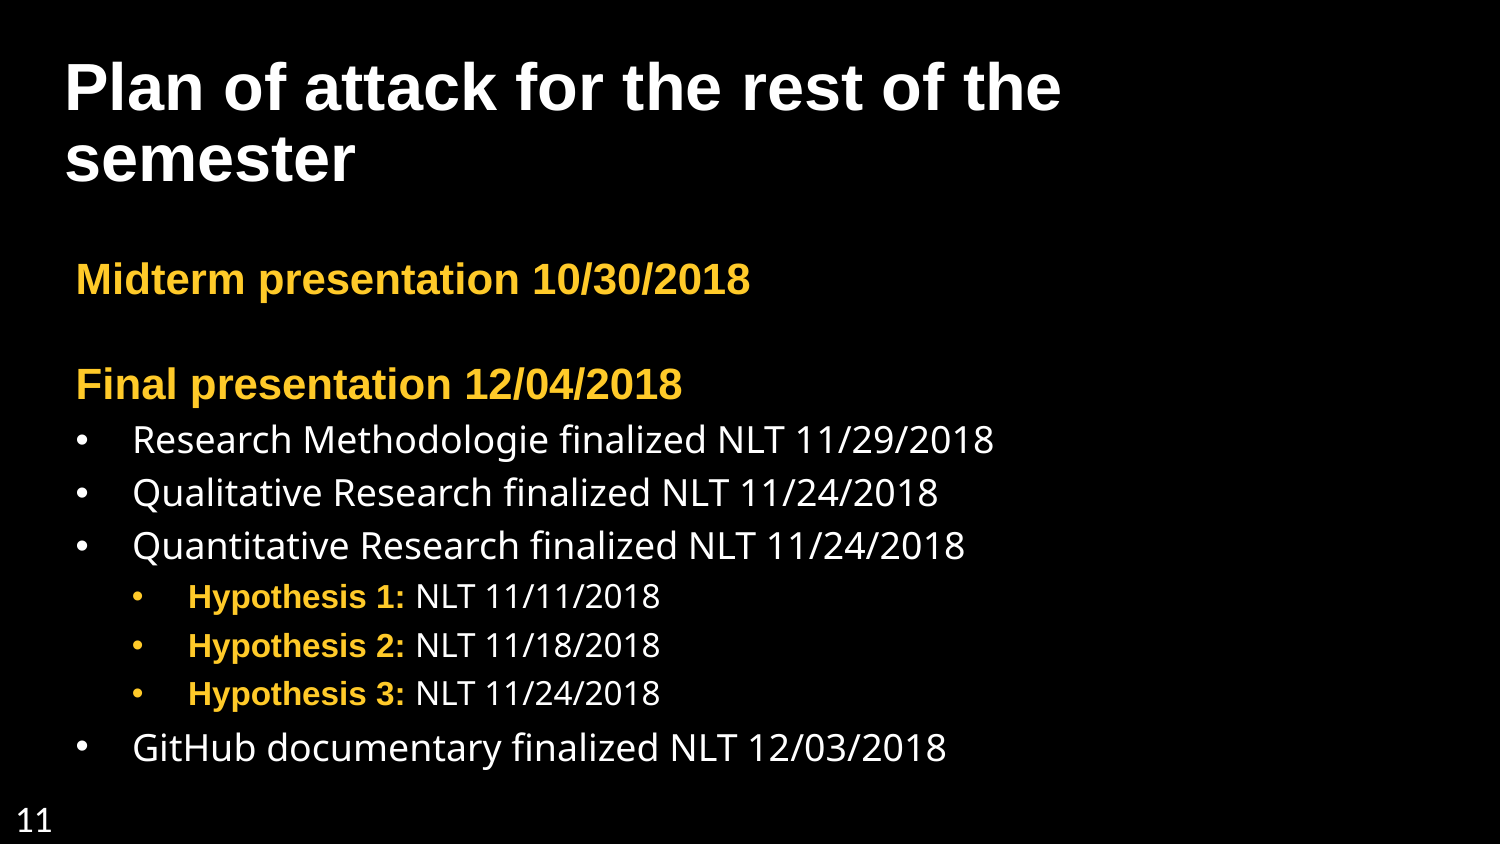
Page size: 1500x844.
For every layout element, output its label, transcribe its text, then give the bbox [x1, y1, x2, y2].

slide_number 11 [0, 787, 104, 823]
title Plan of attack for the rest of the semester [49, 44, 1143, 221]
text_box Midterm presentation 10/30/2018 Final presentation 12/04/2018 Research Methodologie finalized NLT 11/29/2018 Qualitative Research finalized NLT 11/24/2018 Quantitative Research finalized NLT 11/24/2018 Hypothesis 1: NLT 11/11/2018 Hypothesis 2: NLT 11/18/2018 Hypothesis 3: NLT 11/24/2018 GitHub documentary finalized NLT 12/03/2018 NLT 12/03/2018 [60, 243, 1423, 760]
